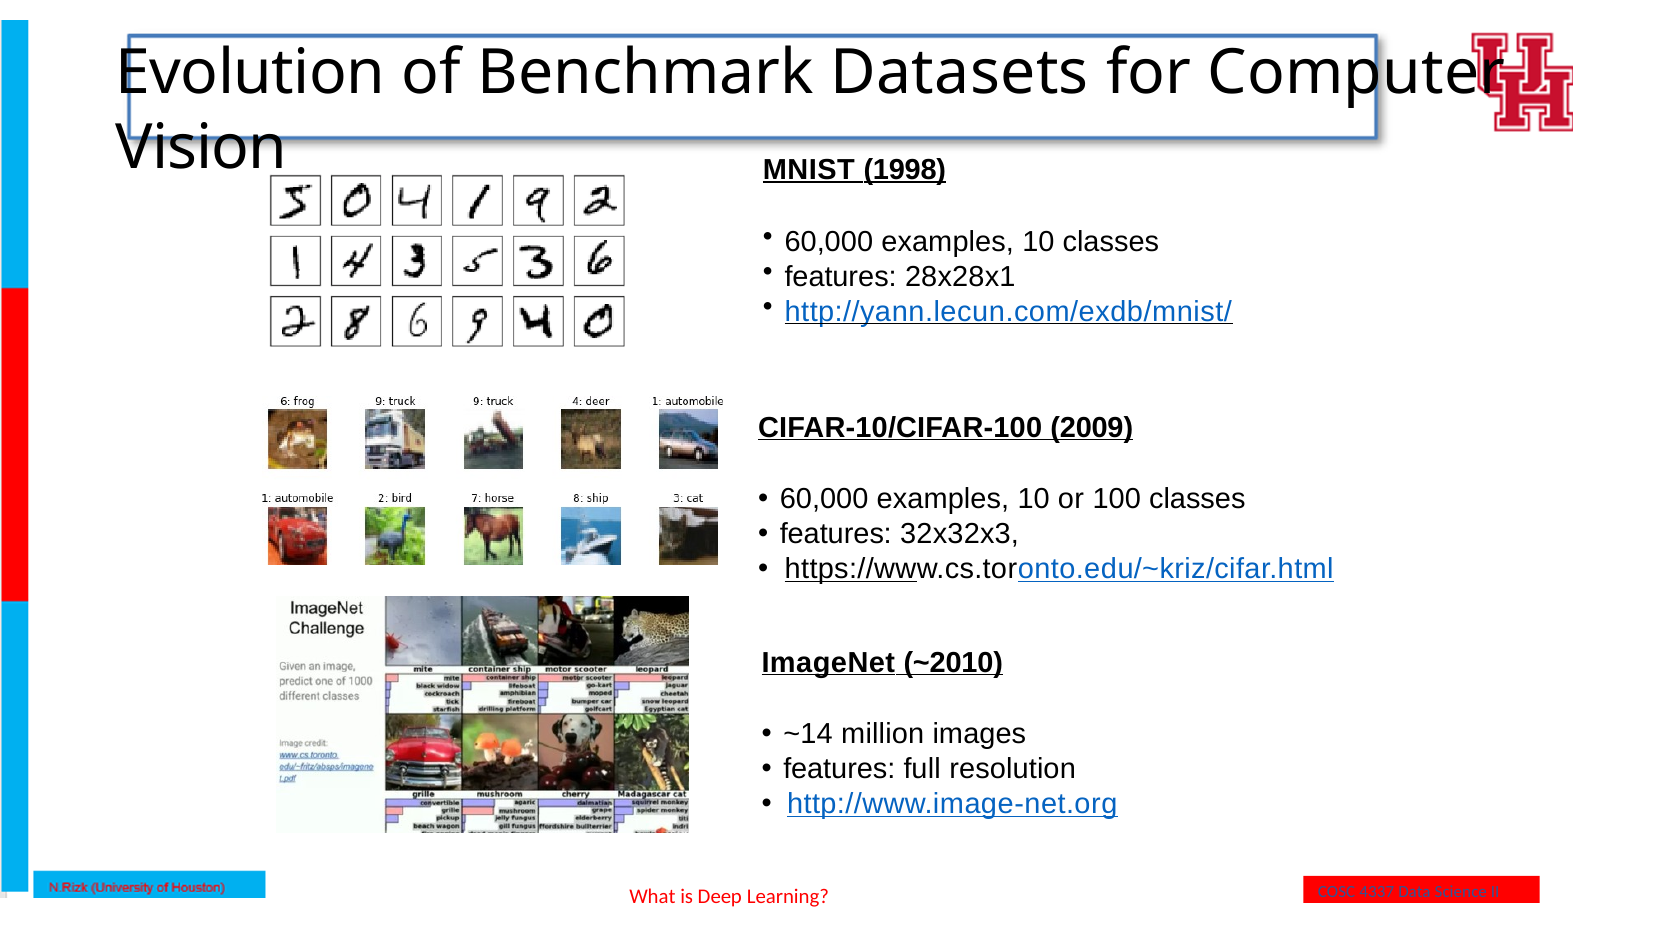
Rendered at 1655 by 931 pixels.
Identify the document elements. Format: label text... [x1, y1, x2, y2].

title Evolution of Benchmark Datasets for Computer Vision [114, 30, 1590, 187]
picture [700, 891, 707, 898]
picture [0, 20, 1573, 898]
picture [92, 883, 98, 894]
text_box MNIST (1998) 60,000 examples, 10 classes features: 28x28x1 http://yann.lecun.com/exdb/mnist/ CIFAR-10/CIFAR-100 (2009) 60,000 examples, 10 or 100 classes features: 32x32x3, https://www.cs.toronto.edu/~kriz/cifar.html ImageNet (~2010) ~14 million images features: full resolution http://www.image-net.org [756, 148, 1342, 820]
picture [172, 883, 183, 891]
picture [50, 883, 58, 891]
picture [159, 883, 168, 891]
picture [193, 884, 207, 891]
picture [208, 885, 218, 891]
picture [102, 883, 152, 894]
picture [63, 883, 87, 891]
